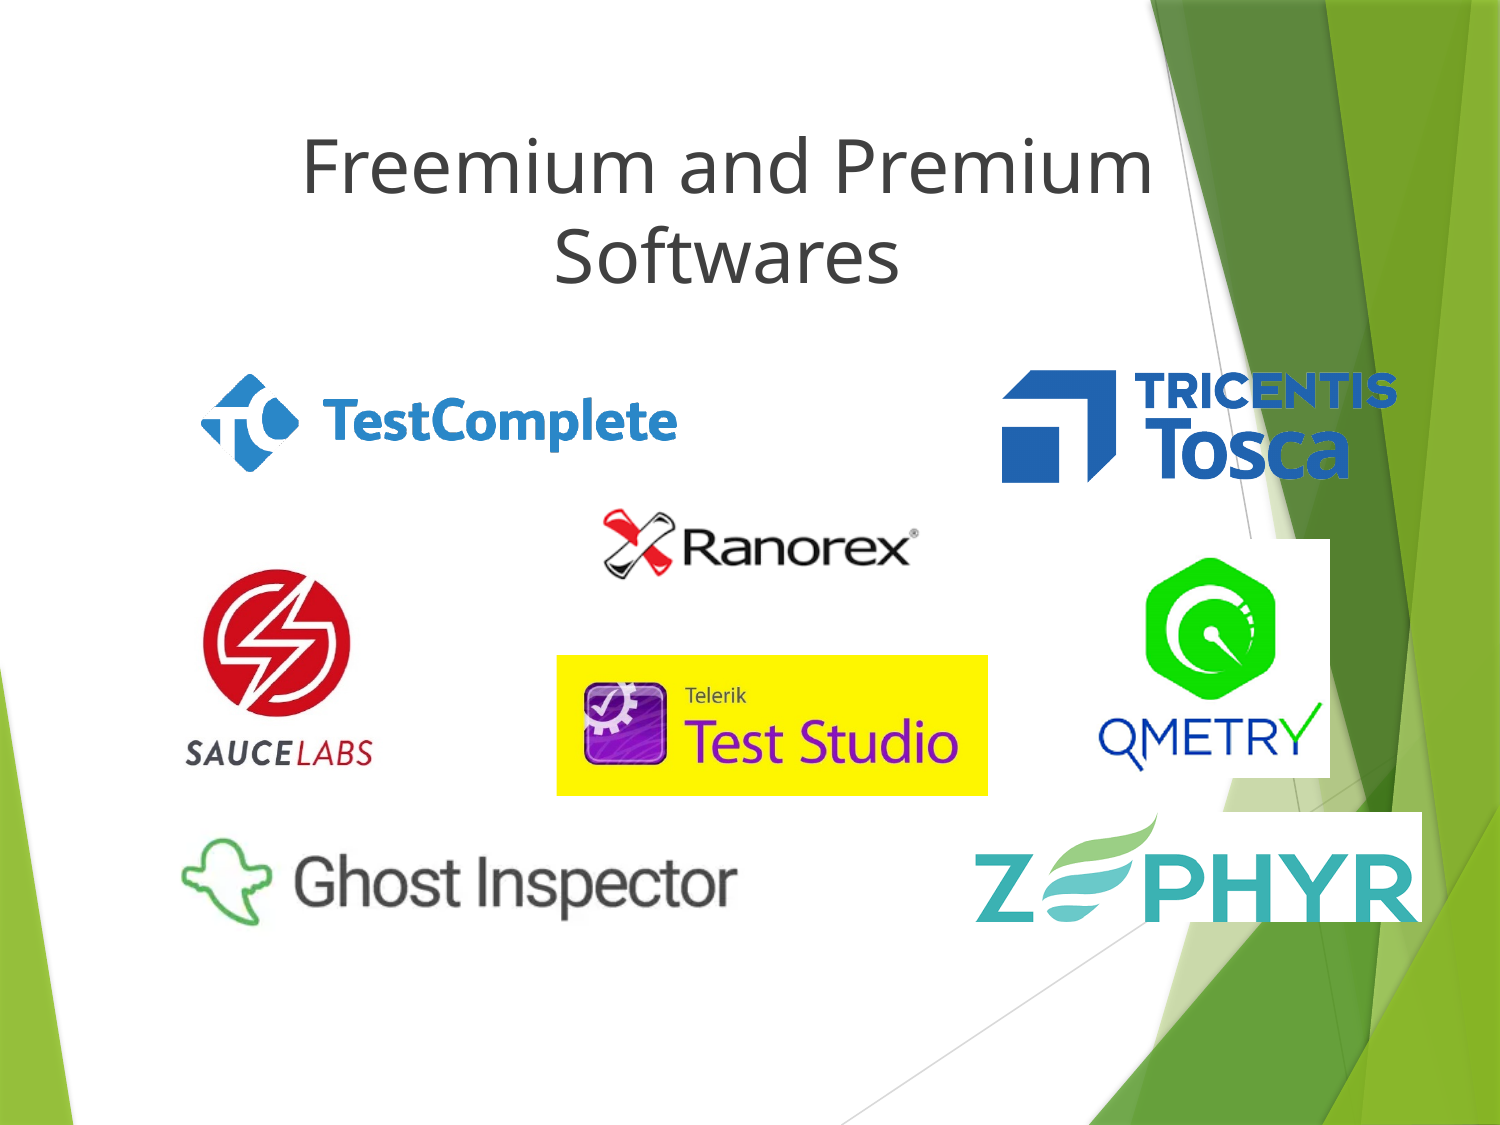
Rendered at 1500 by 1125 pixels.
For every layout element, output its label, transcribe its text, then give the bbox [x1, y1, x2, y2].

picture [555, 539, 1437, 796]
picture [155, 543, 402, 794]
title Freemium and Premium Softwares [207, 111, 1249, 328]
picture [568, 476, 955, 619]
picture [1001, 370, 1398, 484]
picture [155, 811, 762, 943]
picture [201, 374, 678, 473]
picture [971, 811, 1423, 923]
